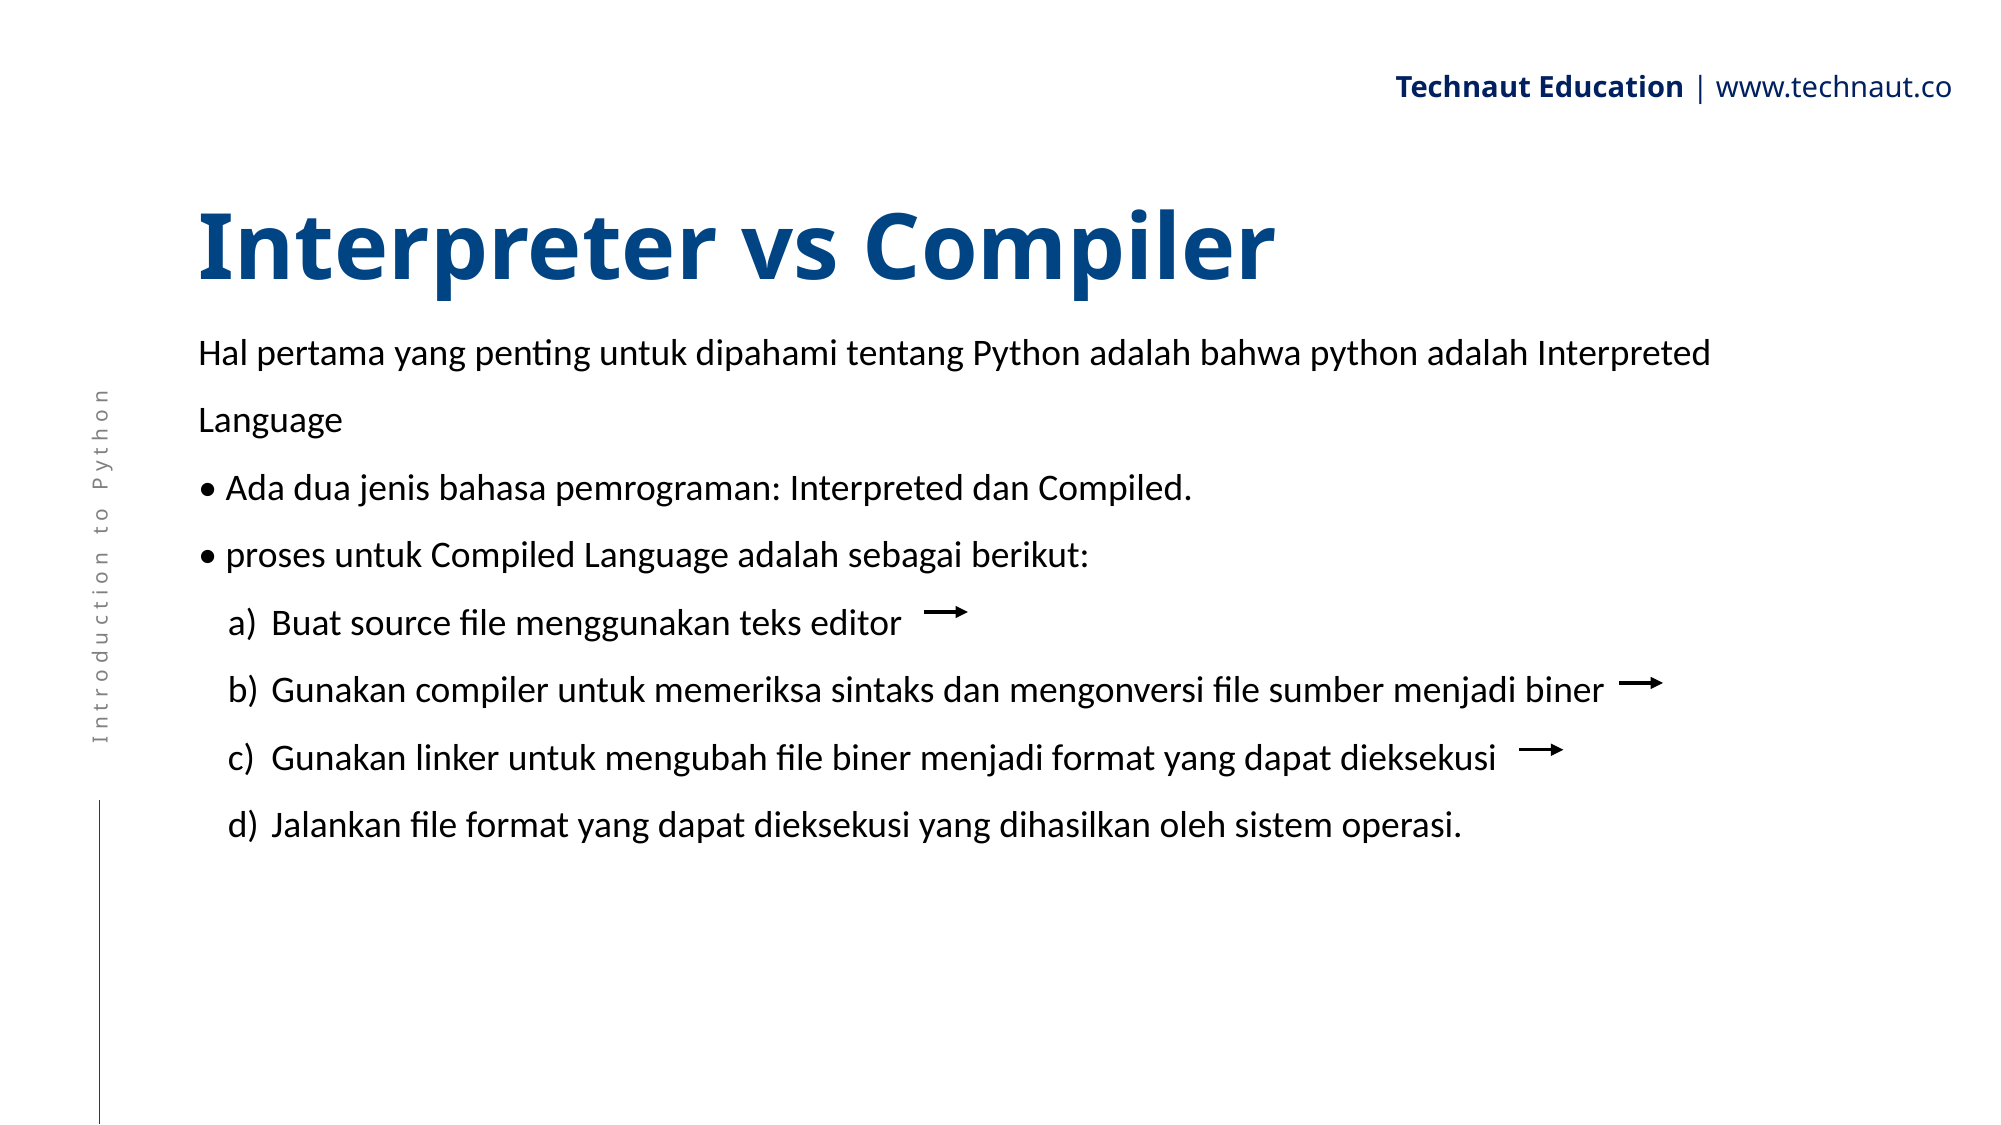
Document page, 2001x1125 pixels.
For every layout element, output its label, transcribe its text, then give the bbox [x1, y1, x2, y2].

text_box Technaut Education | www.technaut.co [1126, 61, 1968, 111]
text_box Introduction to Python [79, 76, 120, 758]
title Interpreter vs Compiler [183, 171, 1526, 297]
text_box Hal pertama yang penting untuk dipahami tentang Python adalah bahwa python adalah Interpreted Language • Ada dua jenis bahasa pemrograman: Interpreted dan Compiled. • proses untuk Compiled Language adalah sebagai berikut: Buat source file menggunakan teks editor Gunakan compiler untuk memeriksa sintaks dan mengonversi file sumber menjadi biner Gunakan linker untuk mengubah file biner menjadi format yang dapat dieksekusi Jalankan file format yang dapat dieksekusi yang dihasilkan oleh sistem operasi. [183, 297, 1846, 853]
